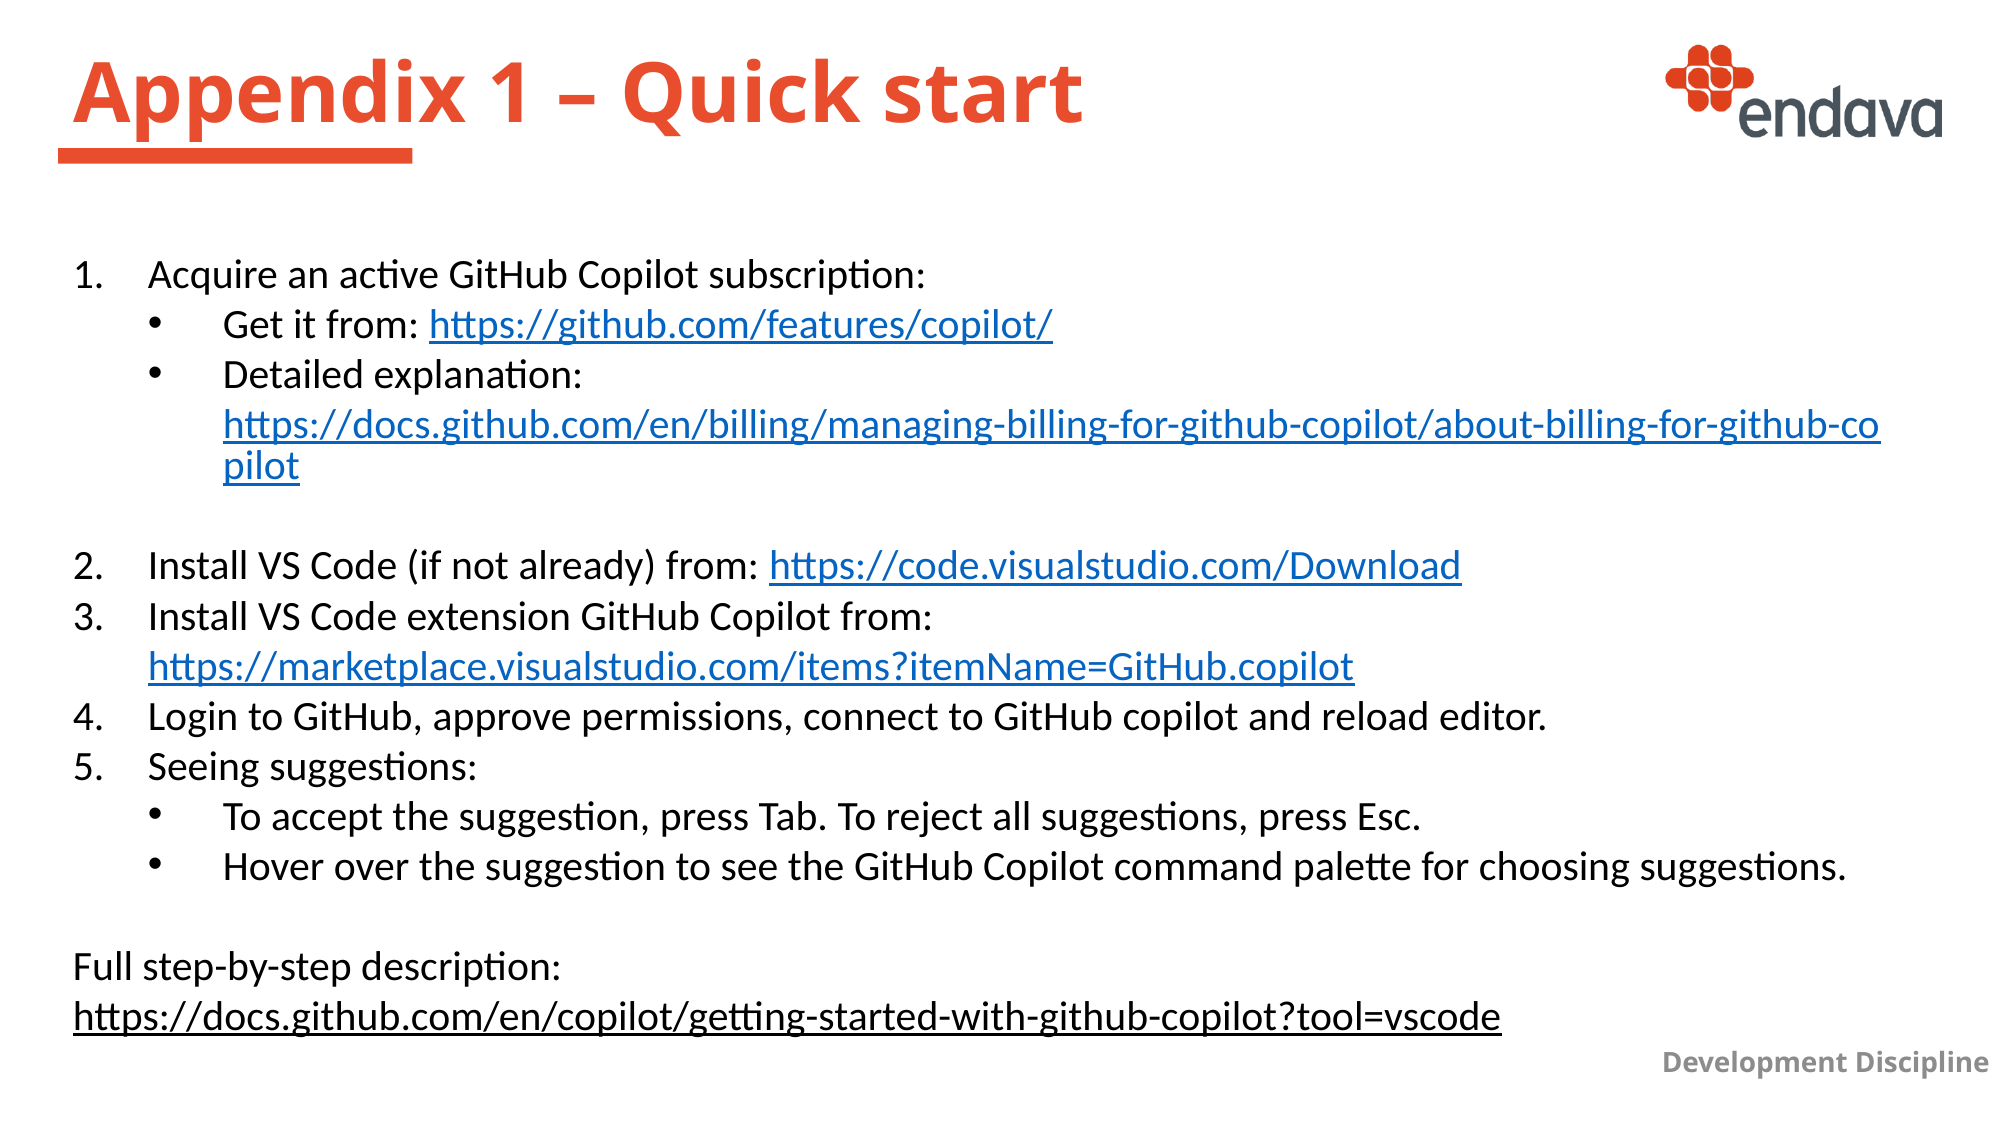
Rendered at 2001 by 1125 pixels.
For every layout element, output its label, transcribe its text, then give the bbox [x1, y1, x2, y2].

text_box [58, 148, 413, 164]
text_box Acquire an active GitHub Copilot subscription: Get it from: https://github.com/features/copilot/ Detailed explanation: https://docs.github.com/en/billing/managing-billing-for-github-copilot/about-billing-for-github-copilot Install VS Code (if not already) from: https://code.visualstudio.com/Download Install VS Code extension GitHub Copilot from: https://marketplace.visualstudio.com/items?itemName=GitHub.copilot Login to GitHub, approve permissions, connect to GitHub copilot and reload editor. Seeing suggestions: To accept the suggestion, press Tab. To reject all suggestions, press Esc. Hover over the suggestion to see the GitHub Copilot command palette for choosing suggestions. Full step-by-step description: https://docs.github.com/en/copilot/getting-started-with-github-copilot?tool=vscode [58, 239, 1905, 1055]
text_box Development Discipline [1635, 1010, 2000, 1113]
picture [1663, 42, 1942, 138]
text_box Appendix 1 – Quick start [58, 32, 1112, 147]
